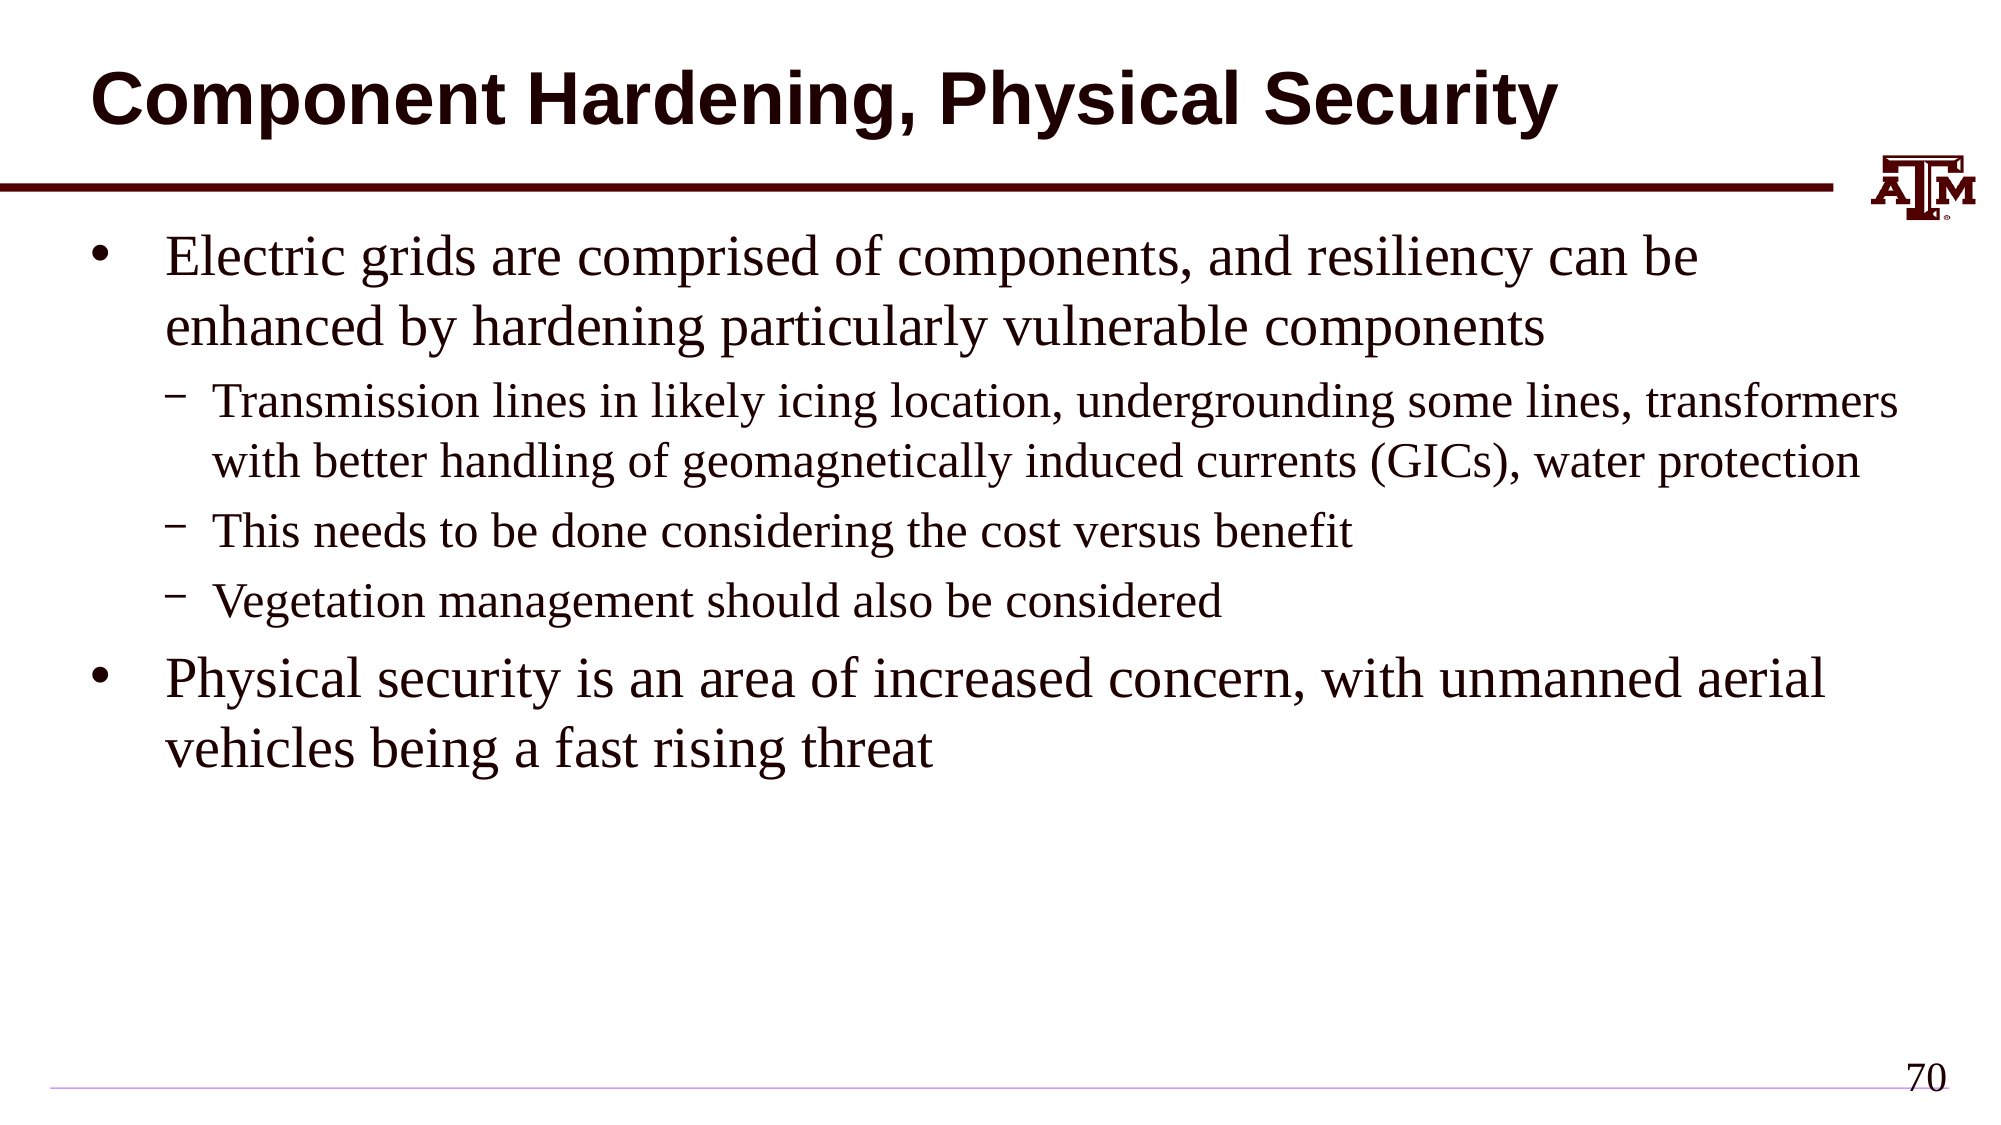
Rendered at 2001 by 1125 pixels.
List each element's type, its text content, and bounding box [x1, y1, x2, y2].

slide_number 69 [1862, 1037, 1963, 1113]
picture [1856, 137, 1990, 238]
title Component Hardening, Physical Security [74, 12, 1909, 188]
list Electric grids are comprised of components, and resiliency can be enhanced by hardening particularly vulnerable components Transmission lines in likely icing location, undergrounding some lines, transformers with better handling of geomagnetically induced currents (GICs), water protection This needs to be done considering the cost versus benefit Vegetation management should also be considered Physical security is an area of increased concern, with unmanned aerial vehicles being a fast rising threat [74, 209, 1929, 823]
